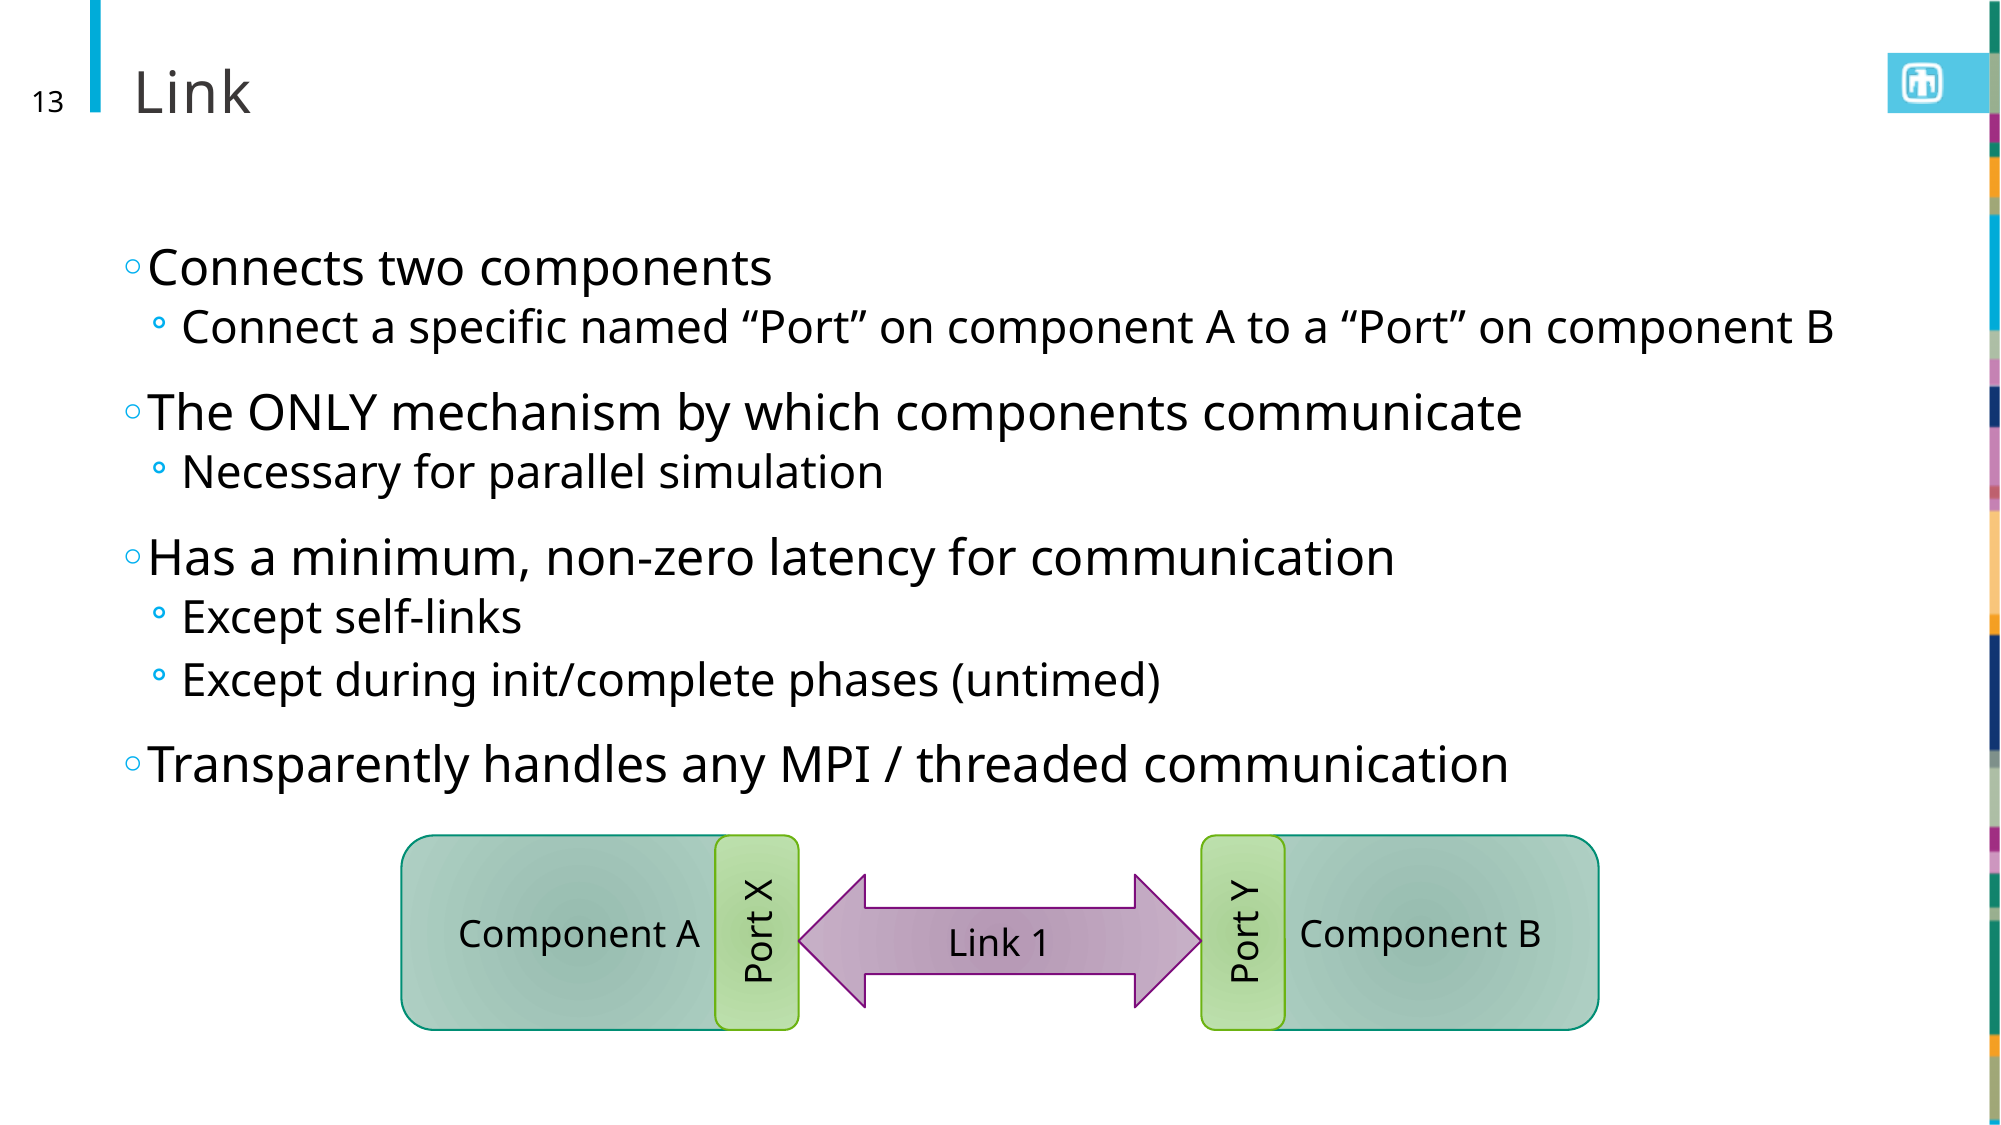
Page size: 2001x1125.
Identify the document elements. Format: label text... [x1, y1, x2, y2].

title Link [118, 39, 1769, 133]
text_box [400, 834, 1600, 1031]
picture [1901, 62, 1944, 104]
slide_number 13 [10, 73, 80, 133]
picture [1990, 330, 1999, 1120]
picture [1990, 1, 1999, 215]
list Connects two components Connect a specific named “Port” on component A to a “Port” on component B The ONLY mechanism by which components communicate Necessary for parallel simulation Has a minimum, non-zero latency for communication Except self-links Except during init/complete phases (untimed) Transparently handles any MPI / threaded communication [118, 234, 1888, 1000]
